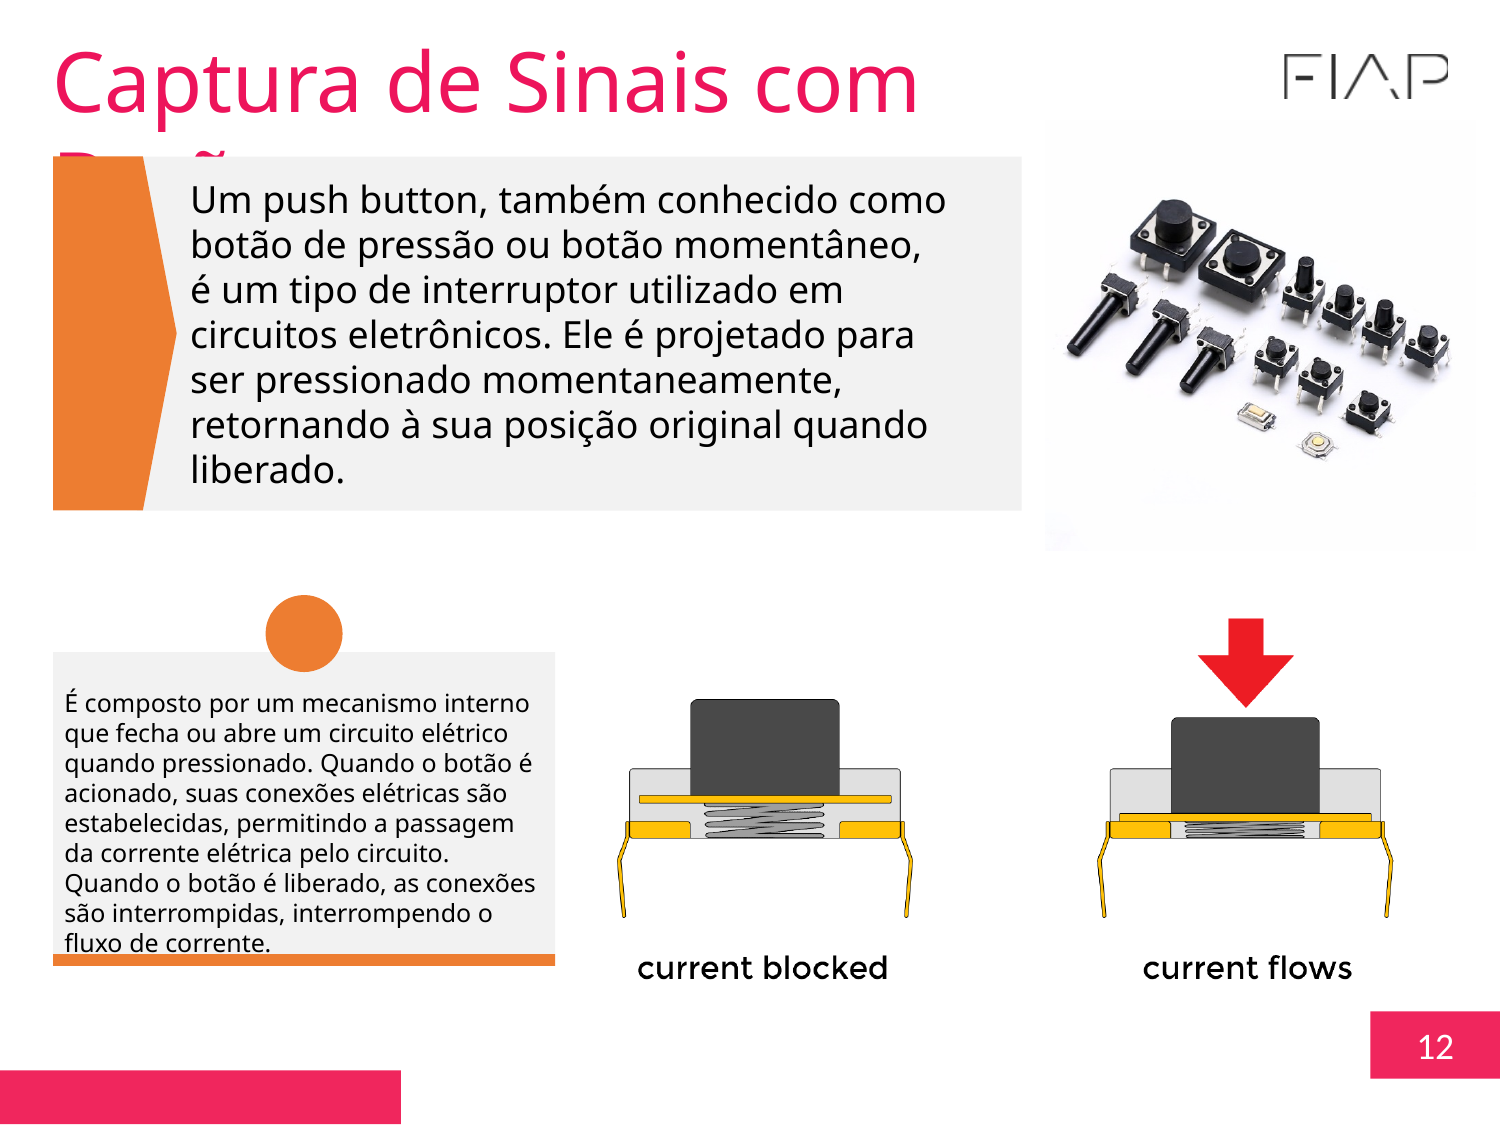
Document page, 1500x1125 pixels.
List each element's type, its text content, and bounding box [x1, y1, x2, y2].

picture [1045, 120, 1476, 551]
picture [579, 590, 1436, 1006]
text_box Captura de Sinais com Botão [37, 21, 1075, 237]
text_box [52, 595, 556, 966]
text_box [52, 156, 1022, 511]
